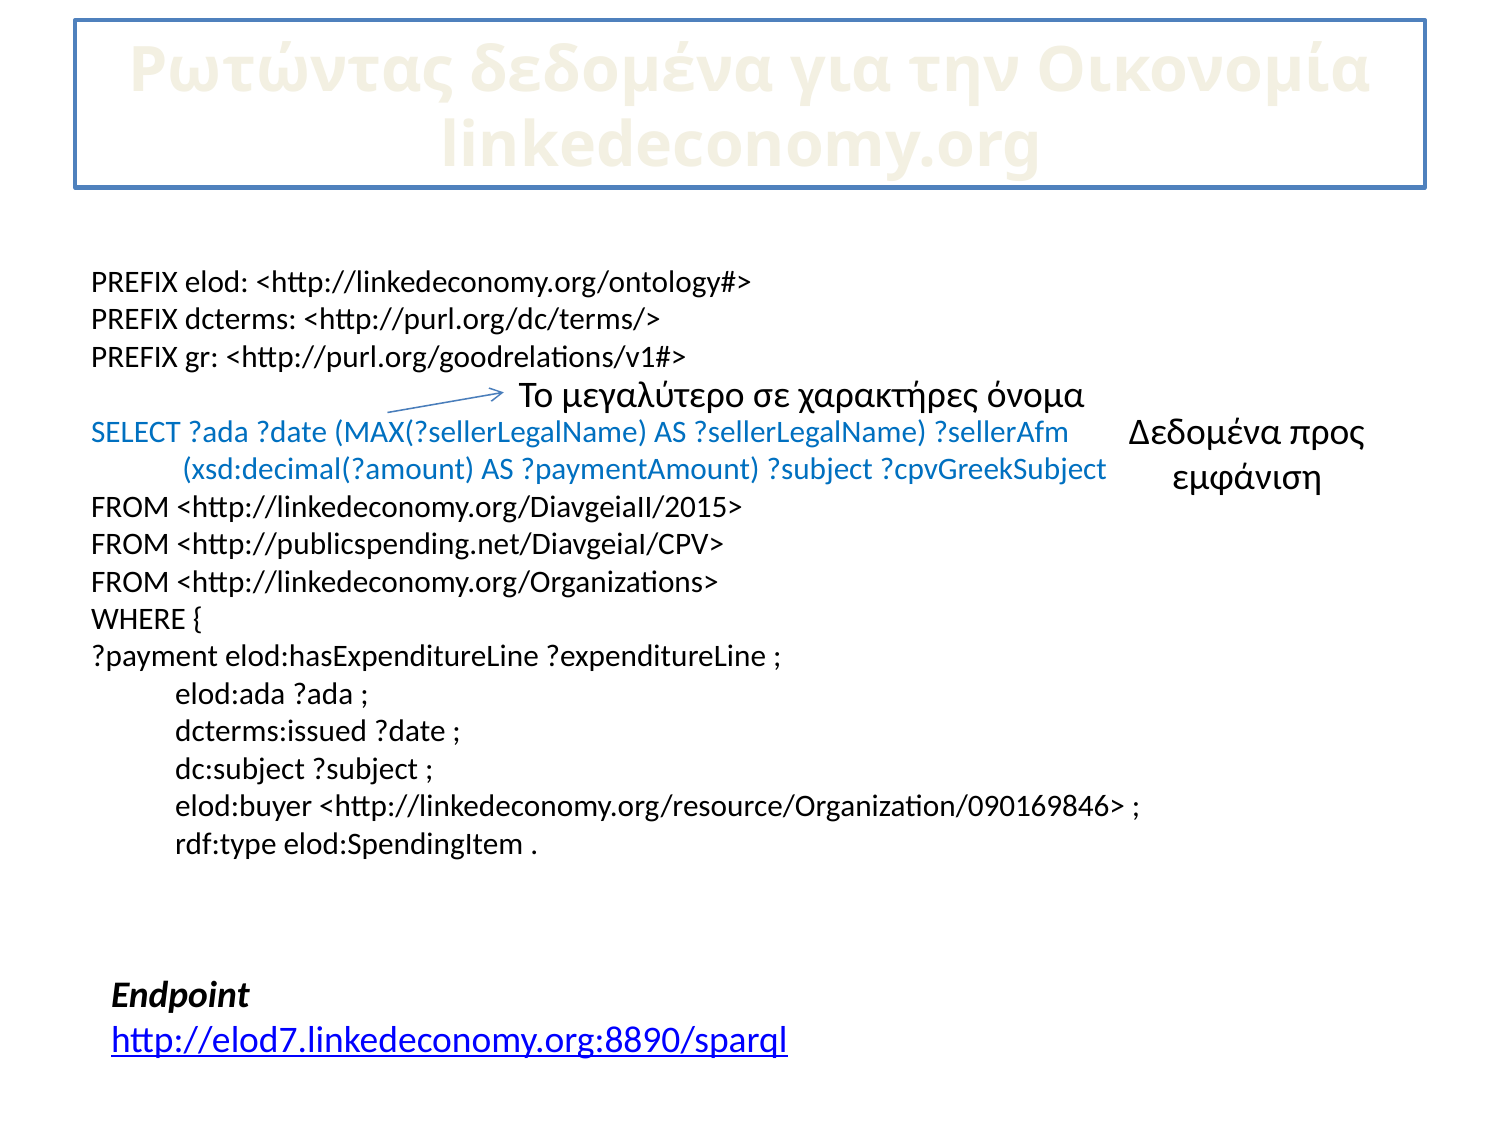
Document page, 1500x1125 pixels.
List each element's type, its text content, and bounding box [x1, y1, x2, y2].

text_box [387, 392, 501, 413]
text_box Δεδομένα προς εμφάνιση [1114, 399, 1381, 505]
title Ρωτώντας δεδομένα για την Οικονομία linkedeconomy.org [73, 18, 1427, 190]
text_box PREFIX elod: <http://linkedeconomy.org/ontology#> PREFIX dcterms: <http://purl.org/dc/terms/> PREFIX gr: <http://purl.org/goodrelations/v1#> SELECT ?ada ?date (MAX(?sellerLegalName) AS ?sellerLegalName) ?sellerAfm (xsd:decimal(?amount) AS ?paymentAmount) ?subject ?cpvGreekSubject FROM <http://linkedeconomy.org/DiavgeiaII/2015> FROM <http://publicspending.net/DiavgeiaI/CPV> FROM <http://linkedeconomy.org/Organizations> WHERE { ?payment elod:hasExpenditureLine ?expenditureLine ; elod:ada ?ada ; dcterms:issued ?date ; dc:subject ?subject ; elod:buyer <http://linkedeconomy.org/resource/Organization/090169846> ; rdf:type elod:SpendingItem . [76, 253, 1157, 868]
text_box Endpoint http://elod7.linkedeconomy.org:8890/sparql [96, 962, 804, 1068]
text_box Το μεγαλύτερο σε χαρακτήρες όνομα [503, 362, 1101, 423]
